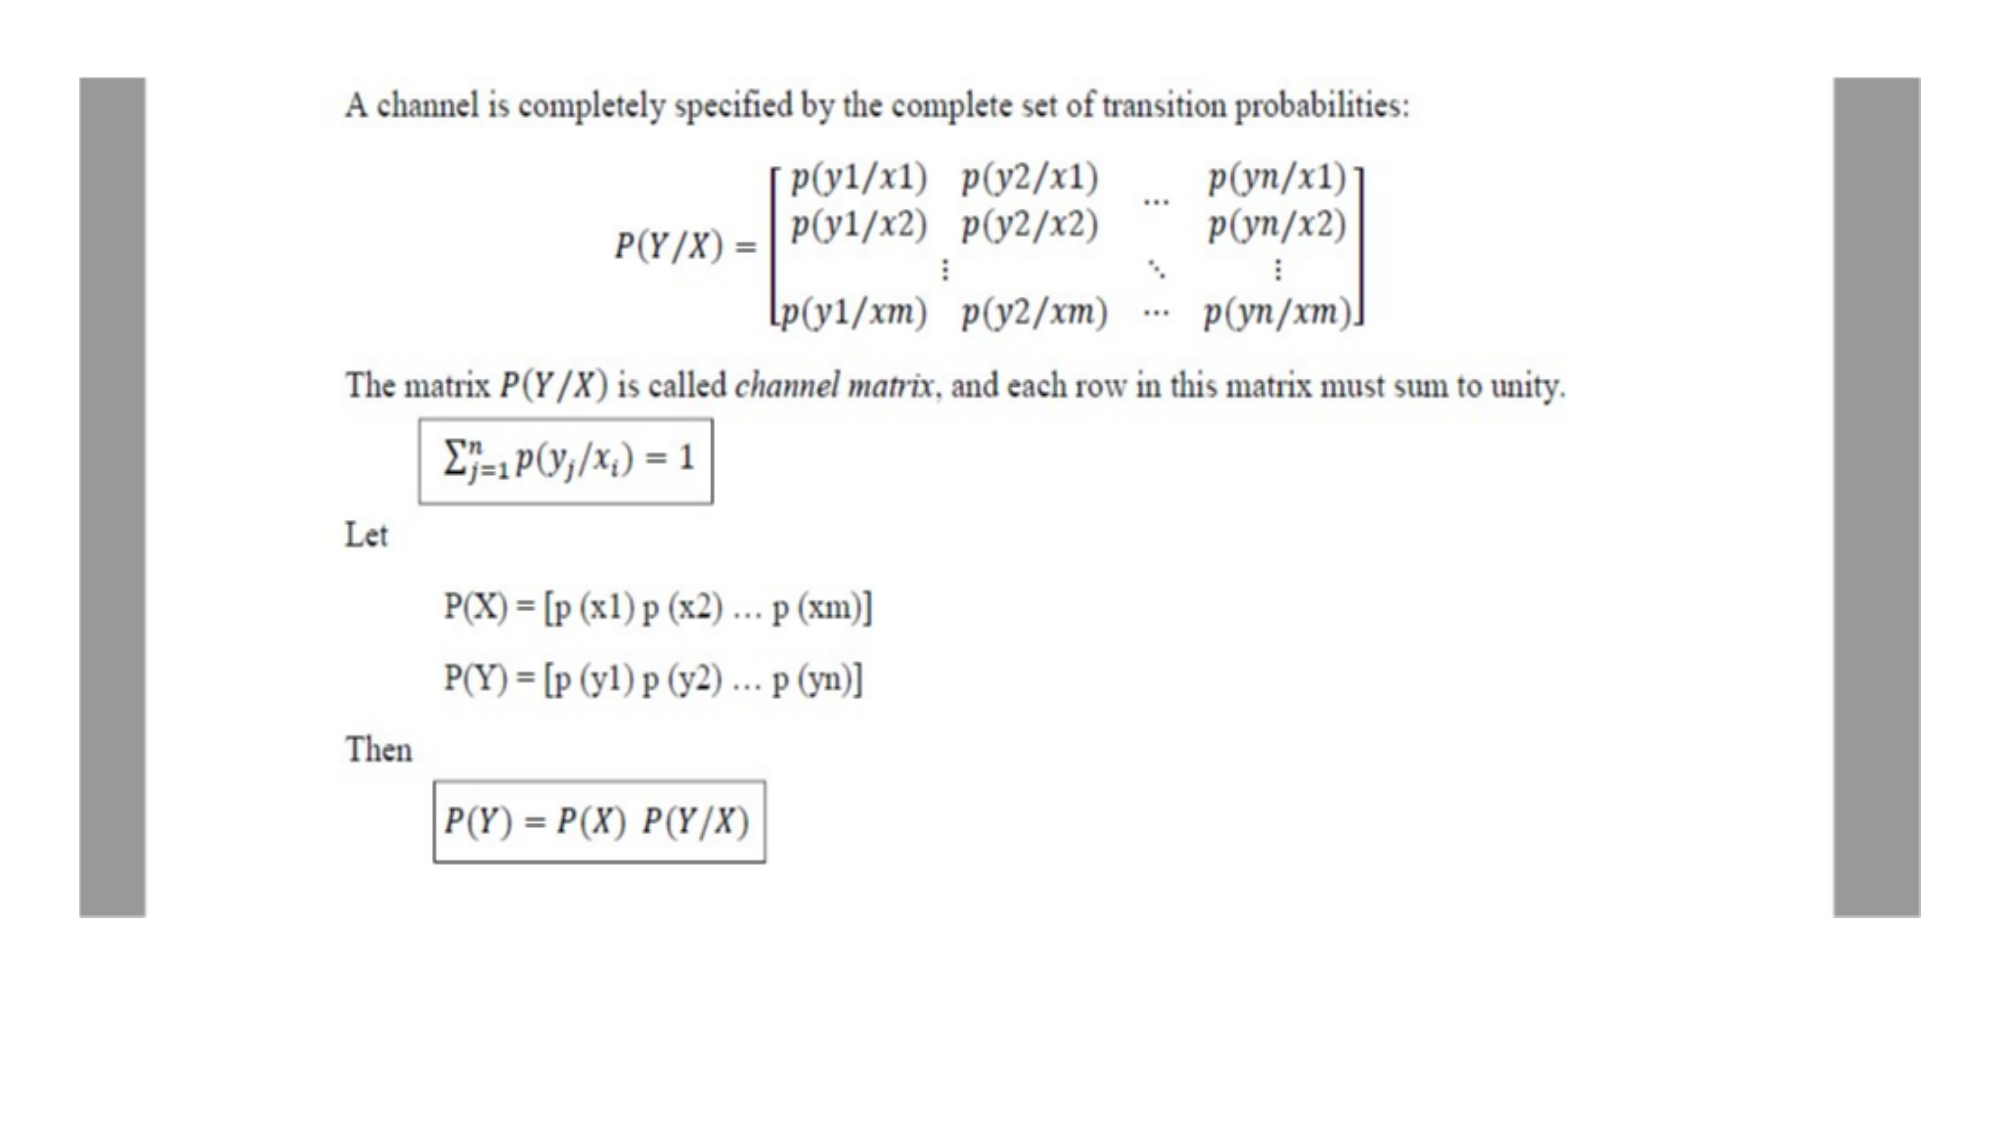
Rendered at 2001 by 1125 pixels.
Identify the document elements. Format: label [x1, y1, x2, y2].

list [79, 77, 1921, 918]
